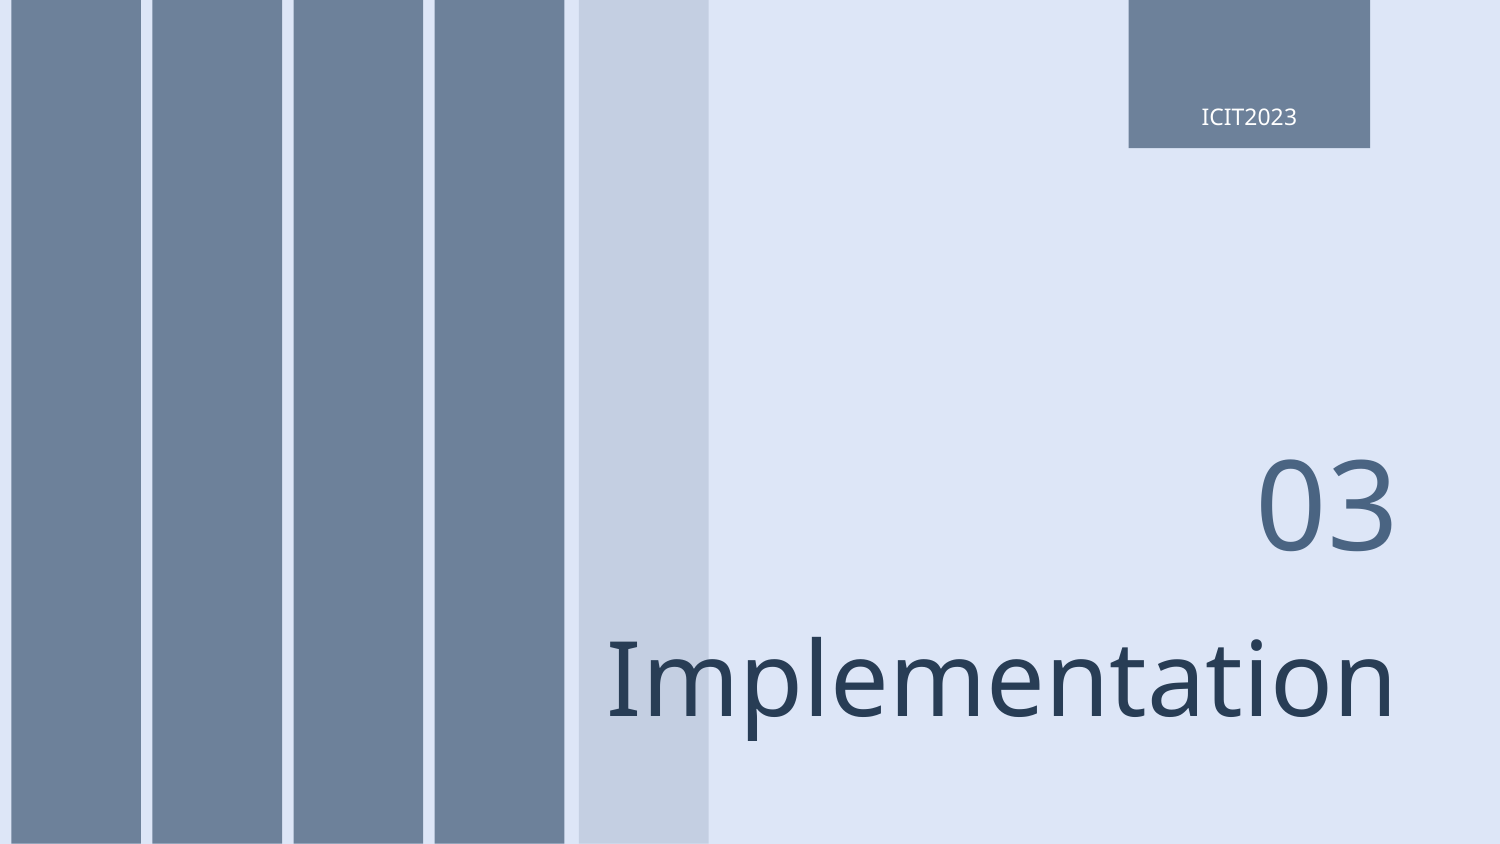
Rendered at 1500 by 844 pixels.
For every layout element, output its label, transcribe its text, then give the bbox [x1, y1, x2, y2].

text_box [1128, 0, 1371, 87]
title 03 [1213, 431, 1414, 570]
subtitle ICIT2023 [1128, 87, 1371, 155]
title Implementation [475, 596, 1414, 756]
